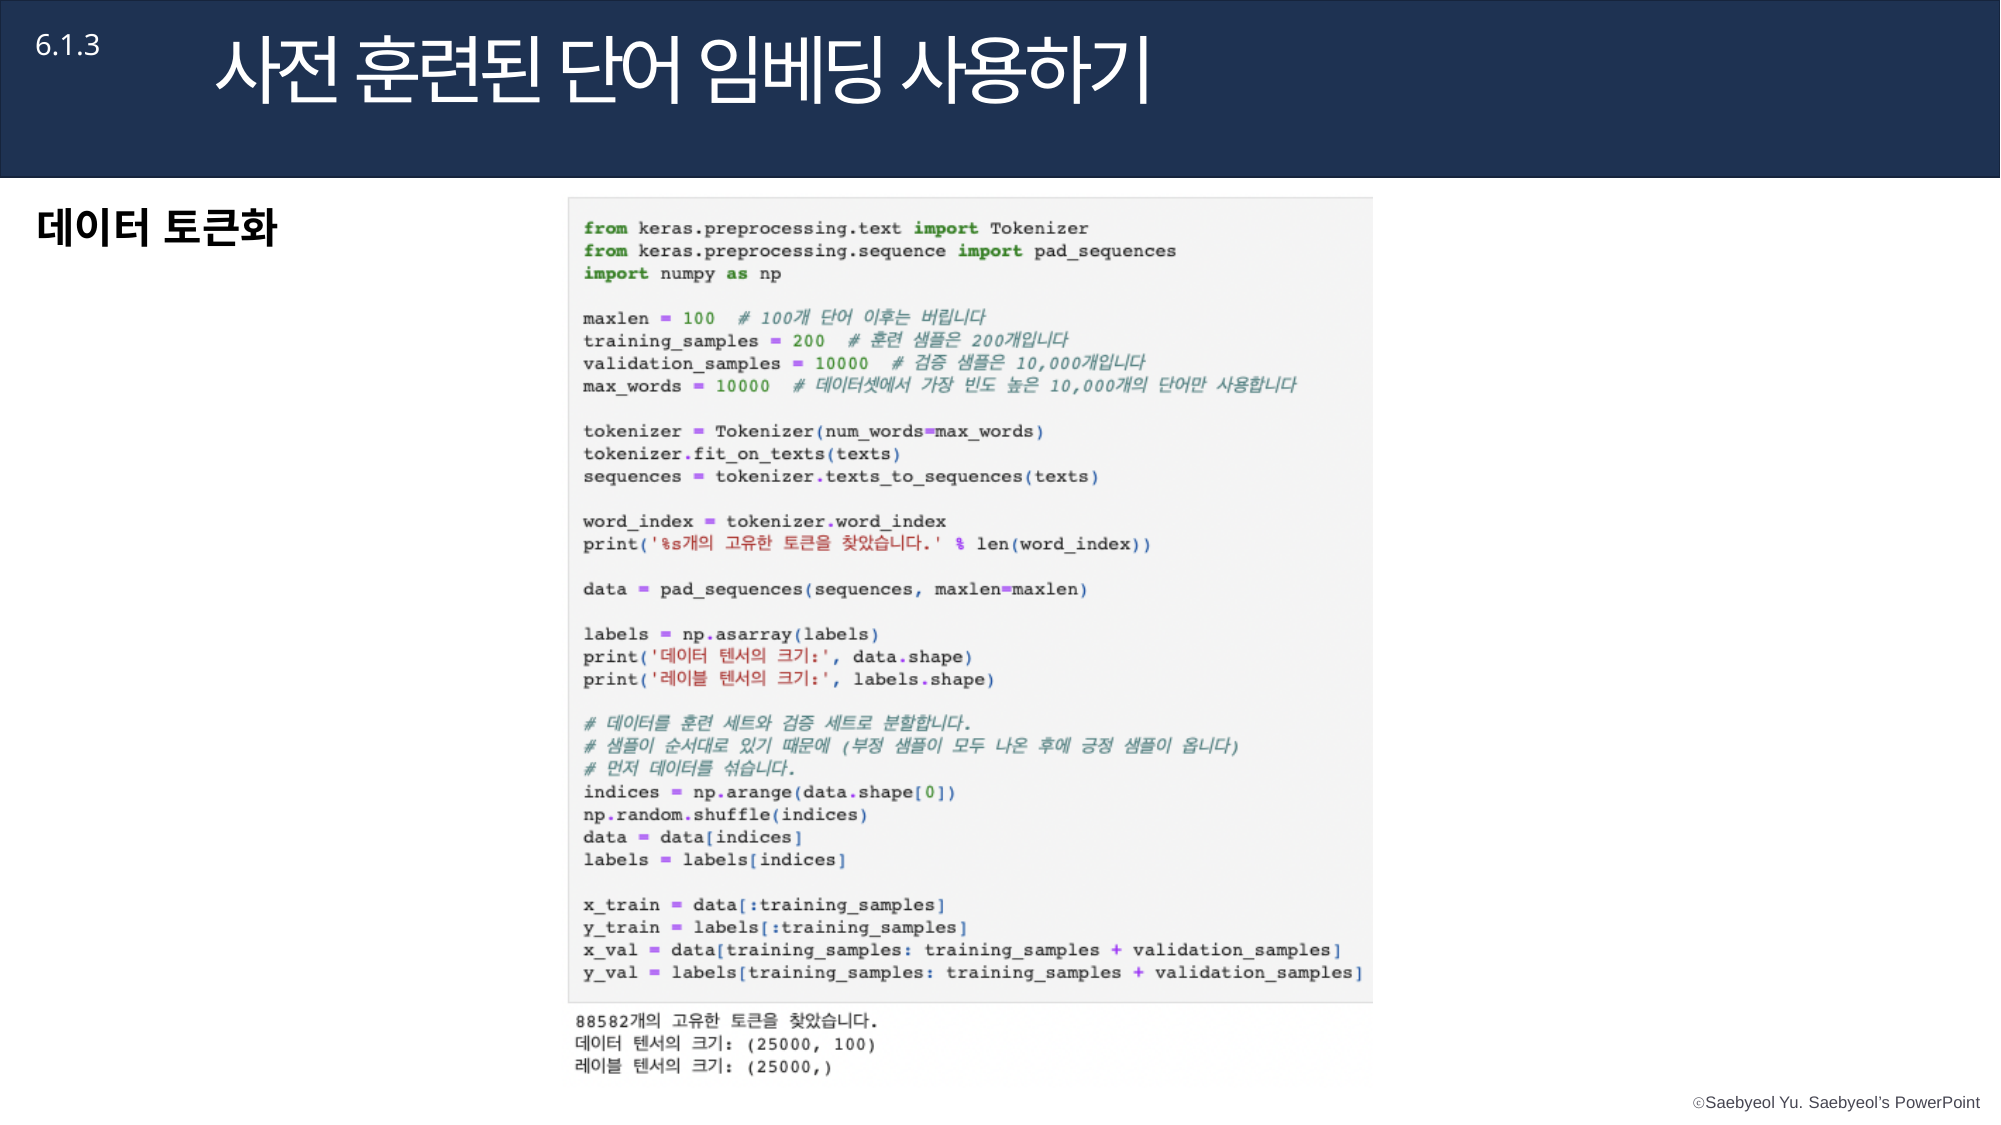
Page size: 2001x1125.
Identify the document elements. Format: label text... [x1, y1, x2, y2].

text_box 사전 훈련된 단어 임베딩 사용하기 [198, 16, 1172, 122]
text_box [0, 0, 2000, 178]
text_box 6.1.3 [20, 19, 116, 104]
text_box 데이터 토큰화 [21, 194, 561, 259]
picture [561, 193, 1373, 1088]
